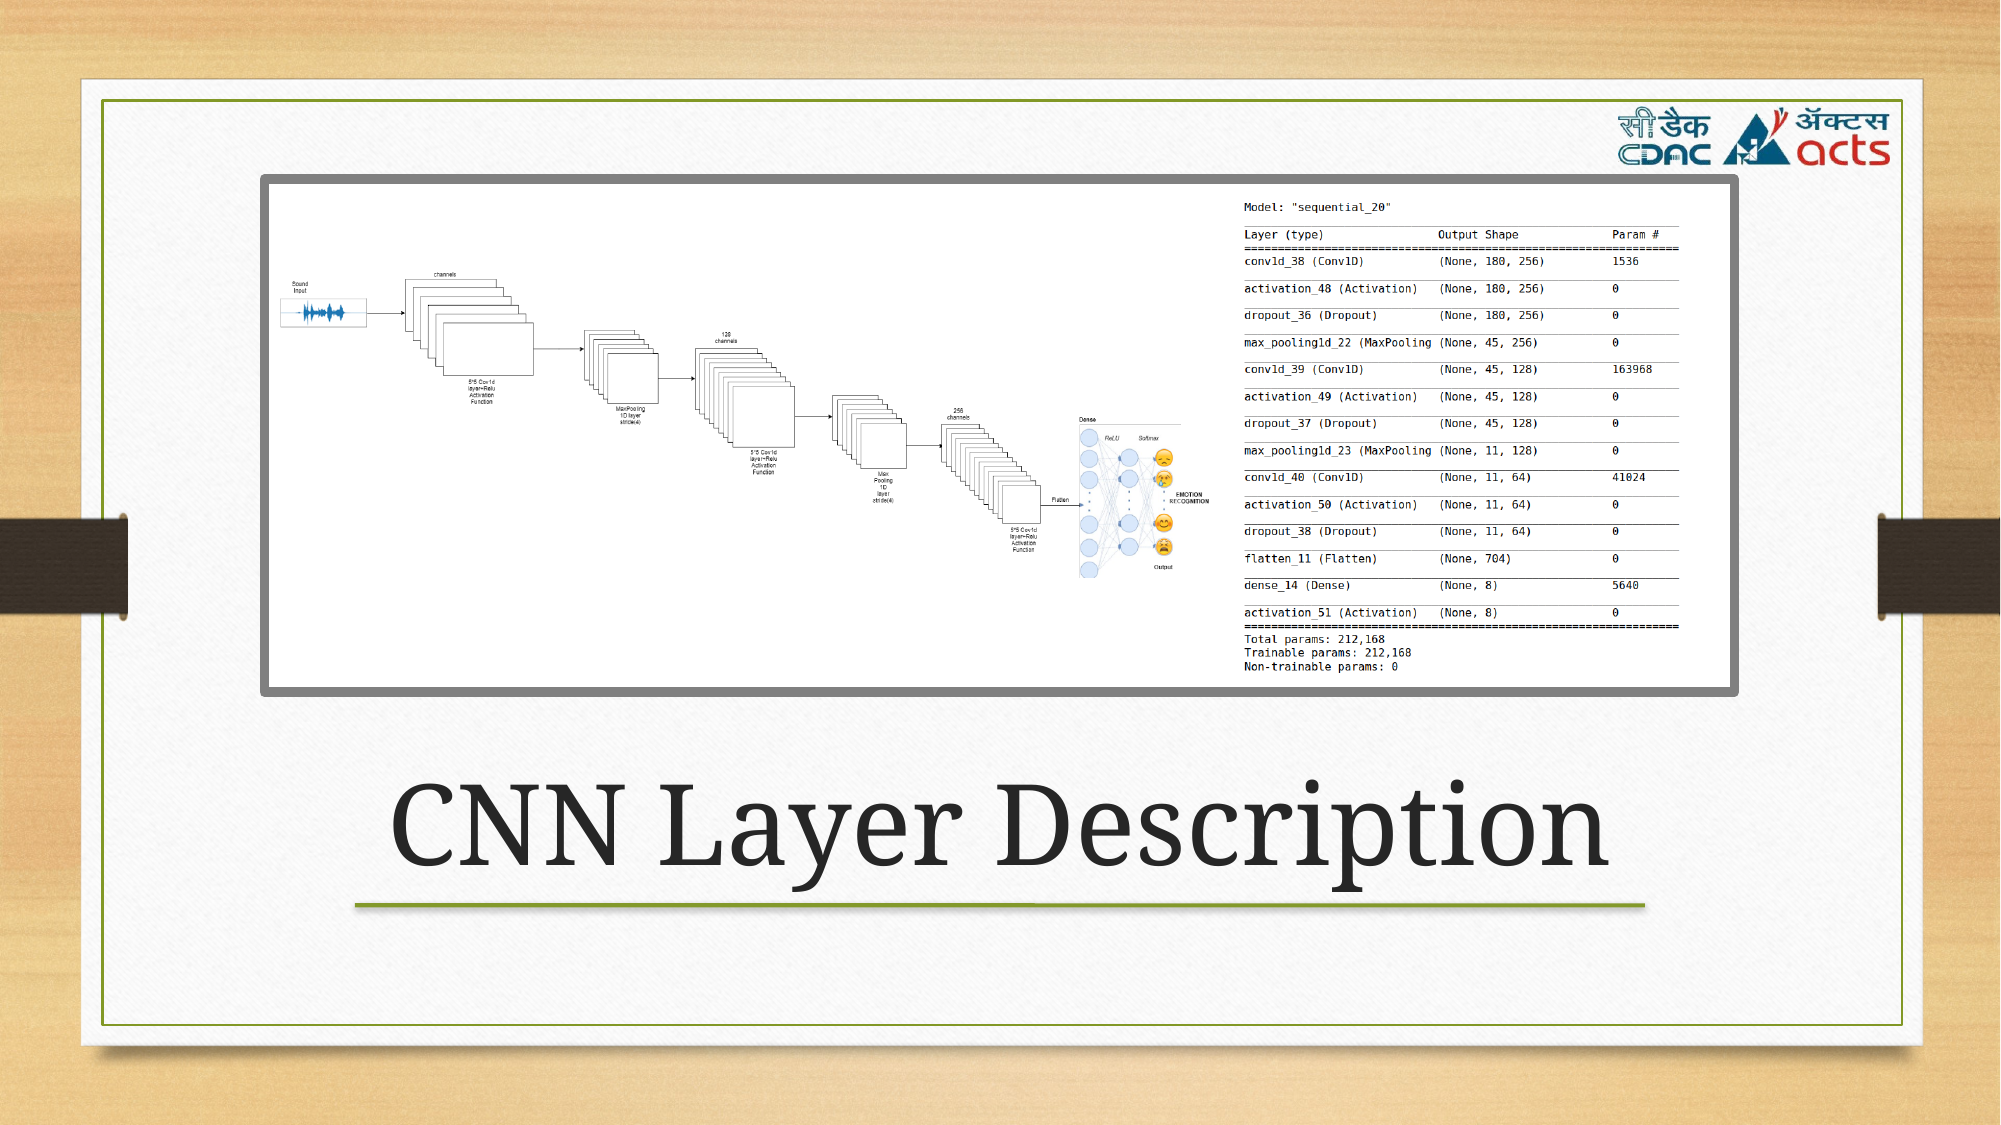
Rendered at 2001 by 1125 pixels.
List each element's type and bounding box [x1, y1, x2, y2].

text_box [0, 0, 2000, 1125]
picture [1239, 196, 1694, 686]
picture [280, 269, 1212, 578]
picture [1617, 105, 1890, 166]
